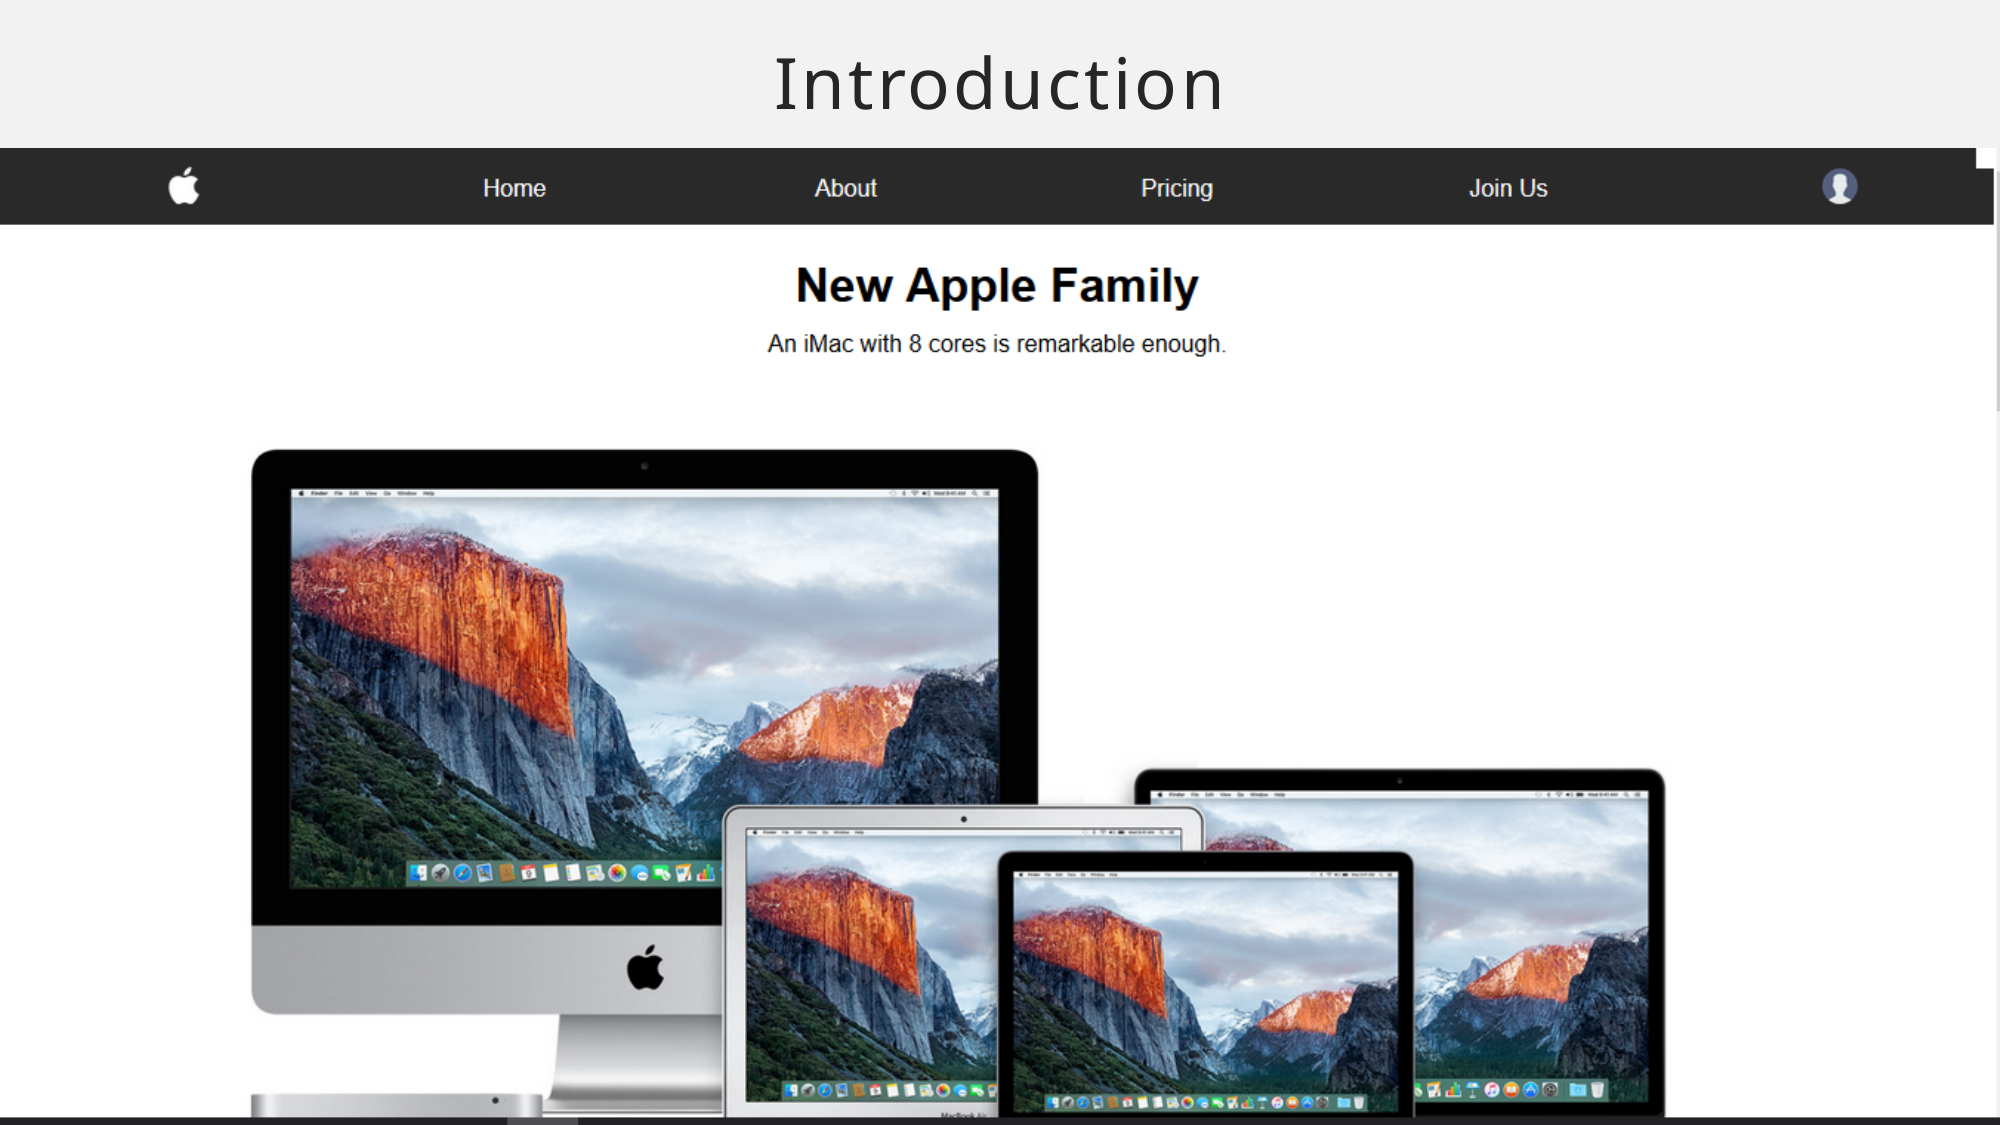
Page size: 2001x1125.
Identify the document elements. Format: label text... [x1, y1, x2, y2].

title Introduction [0, 0, 2000, 148]
picture [0, 148, 2000, 1125]
